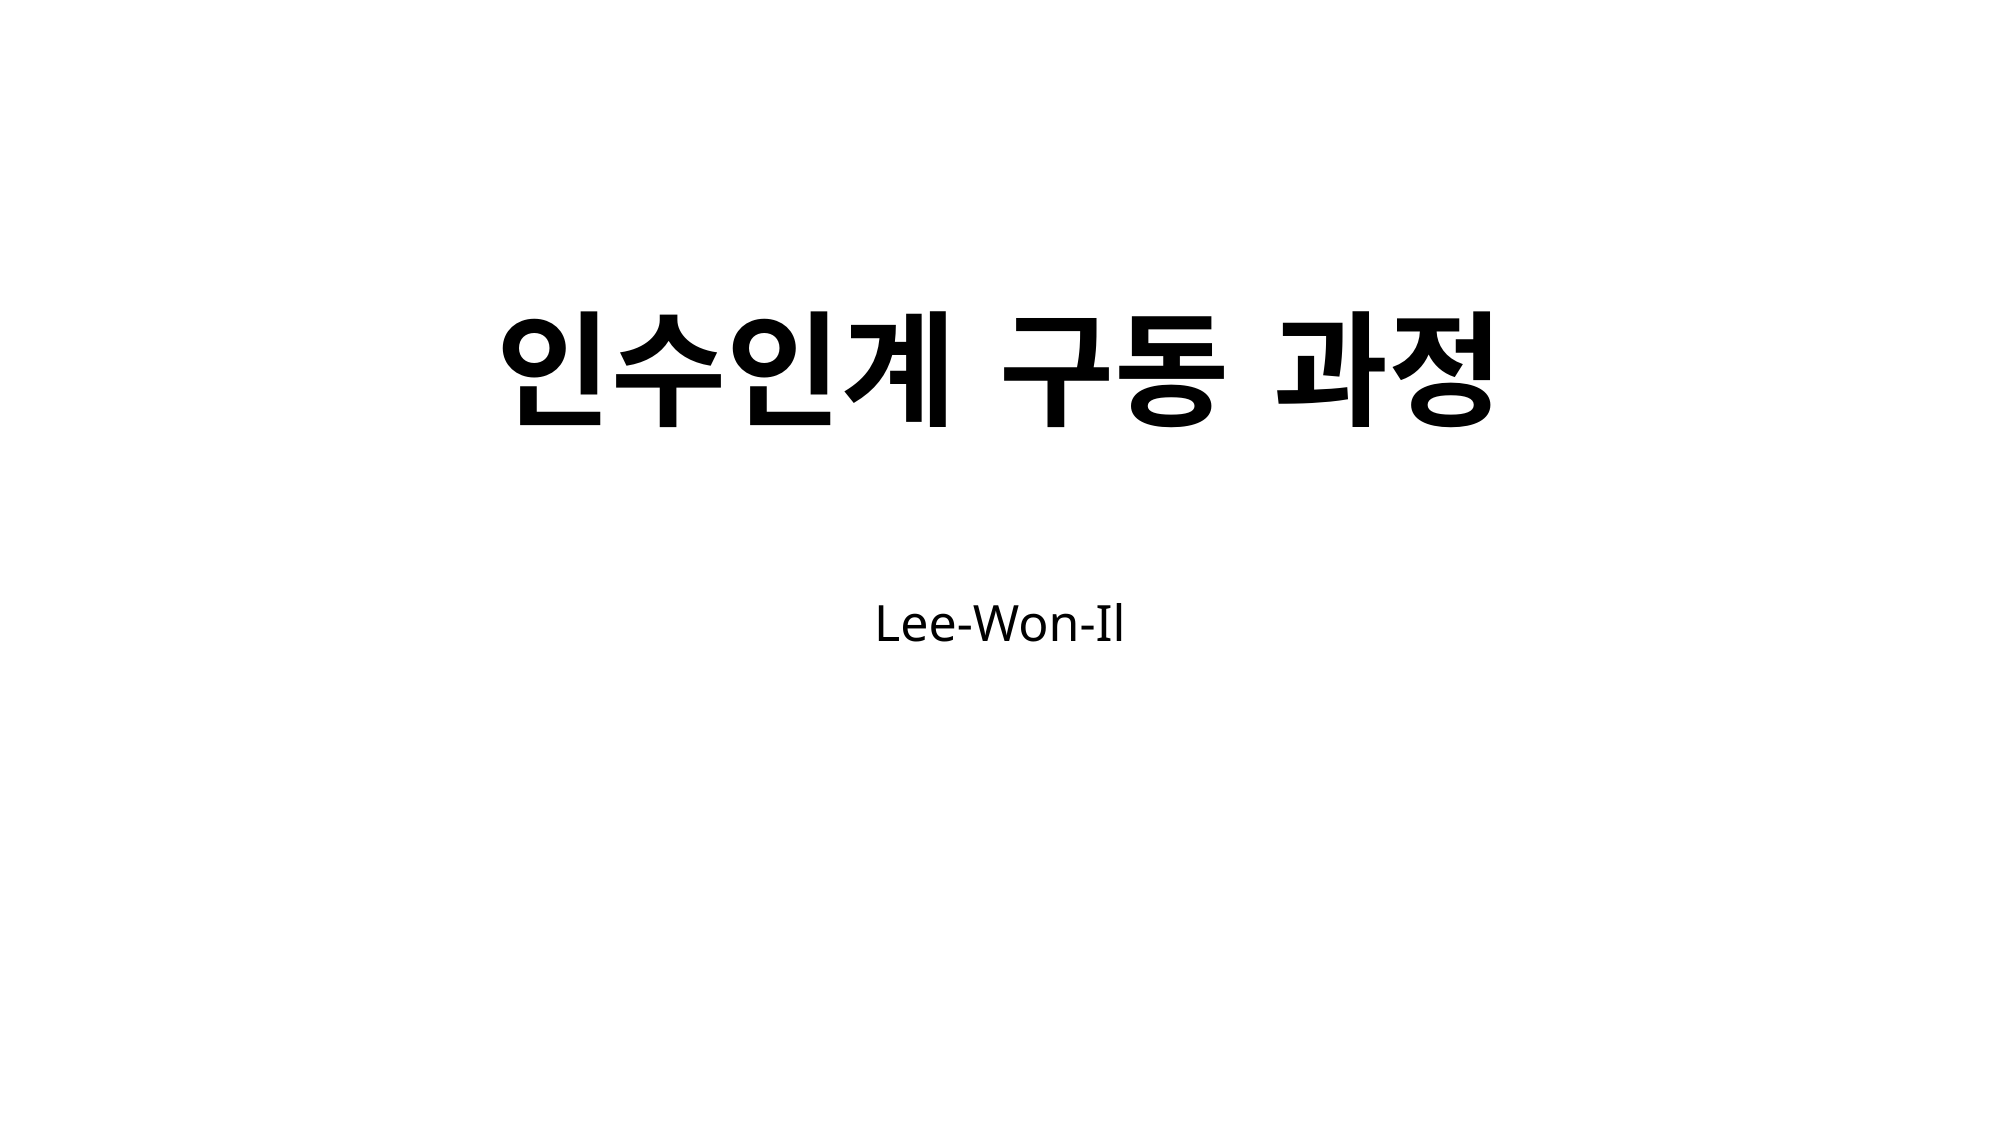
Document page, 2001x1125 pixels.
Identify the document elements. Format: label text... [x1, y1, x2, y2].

text_box Lee-Won-Il [249, 590, 1750, 863]
text_box 인수인계 구동 과정 [249, 290, 1750, 452]
